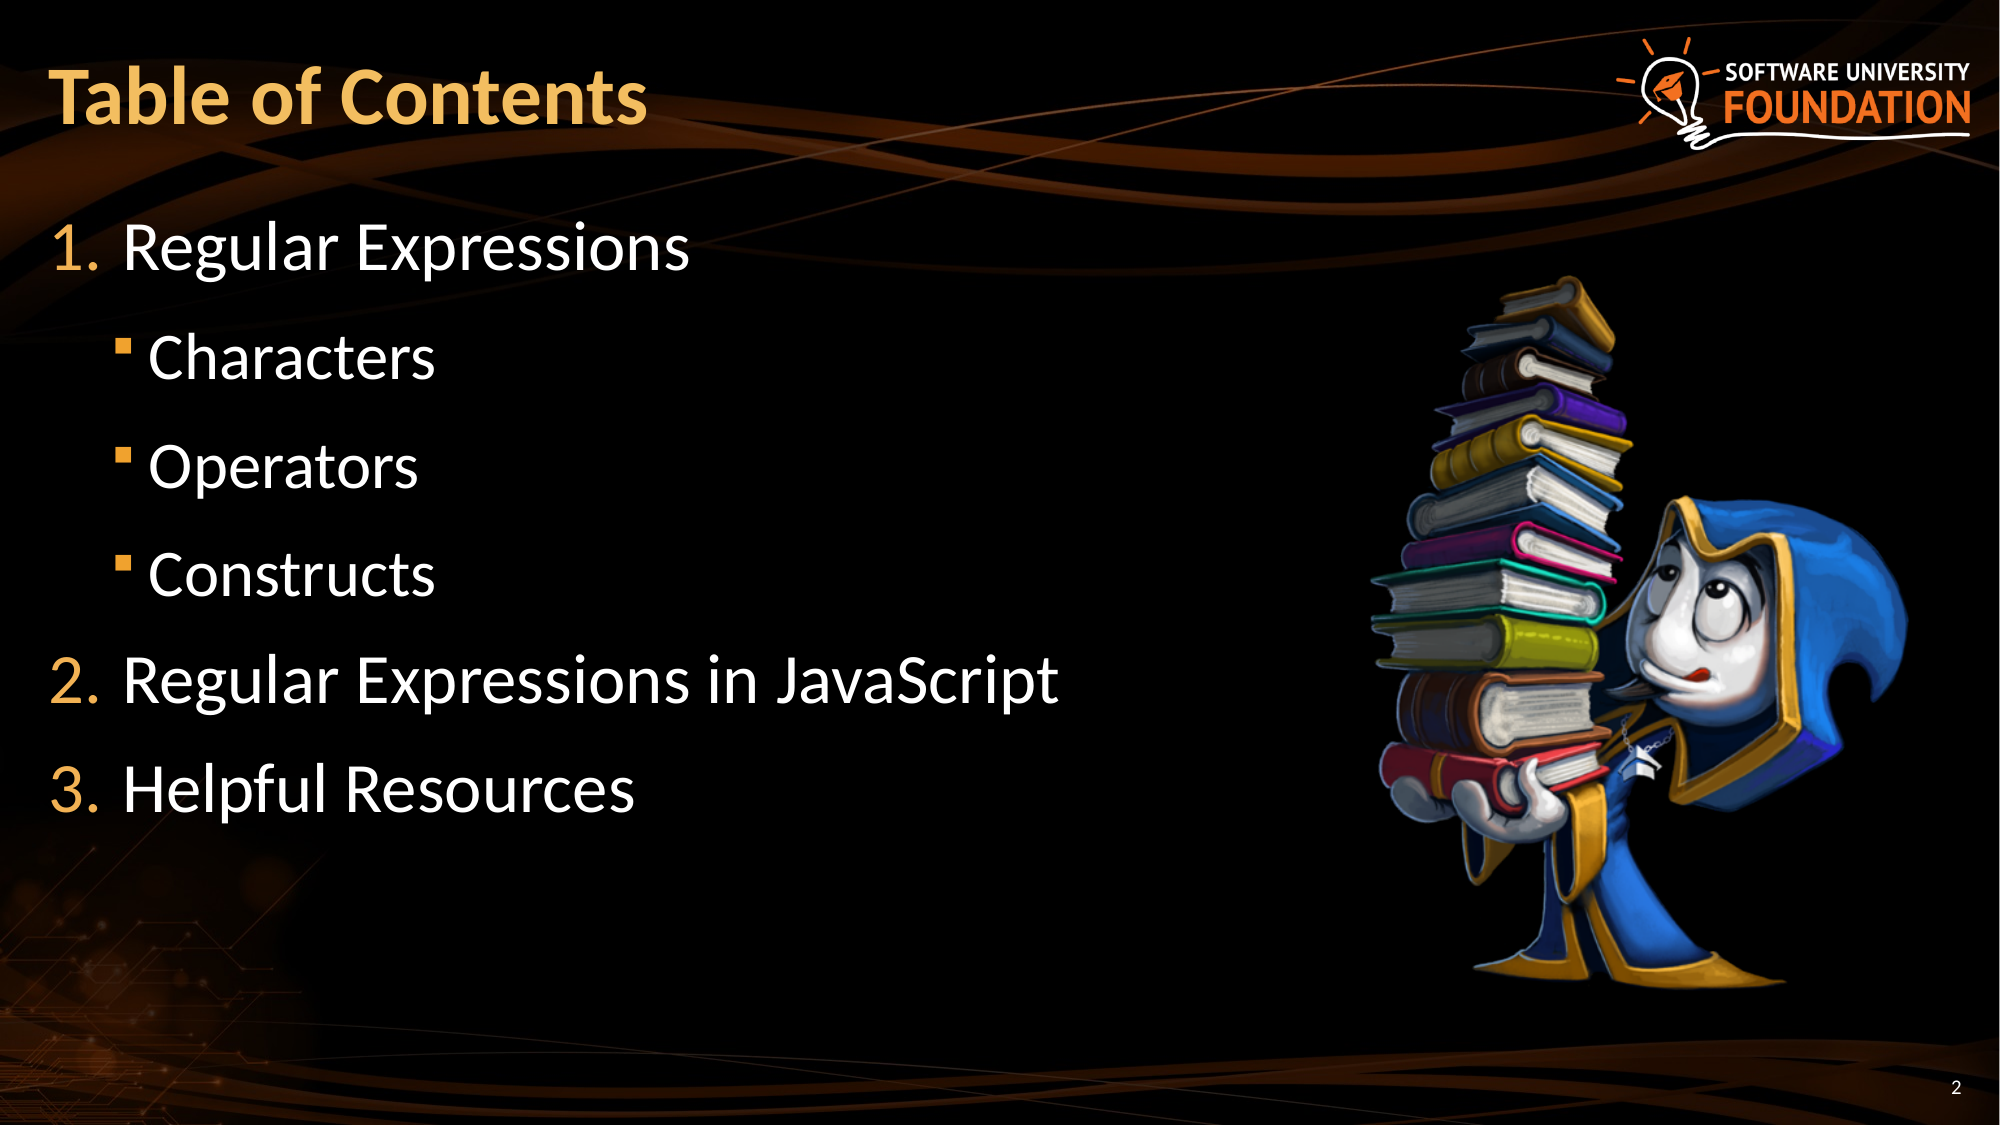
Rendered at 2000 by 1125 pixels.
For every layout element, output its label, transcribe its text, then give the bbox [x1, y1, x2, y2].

list Regular Expressions Characters Operators Constructs Regular Expressions in JavaScript Helpful Resources [31, 195, 1968, 1103]
slide_number 2 [1897, 1070, 1968, 1103]
title Table of Contents [30, 6, 1602, 189]
picture [0, 0, 2000, 1125]
